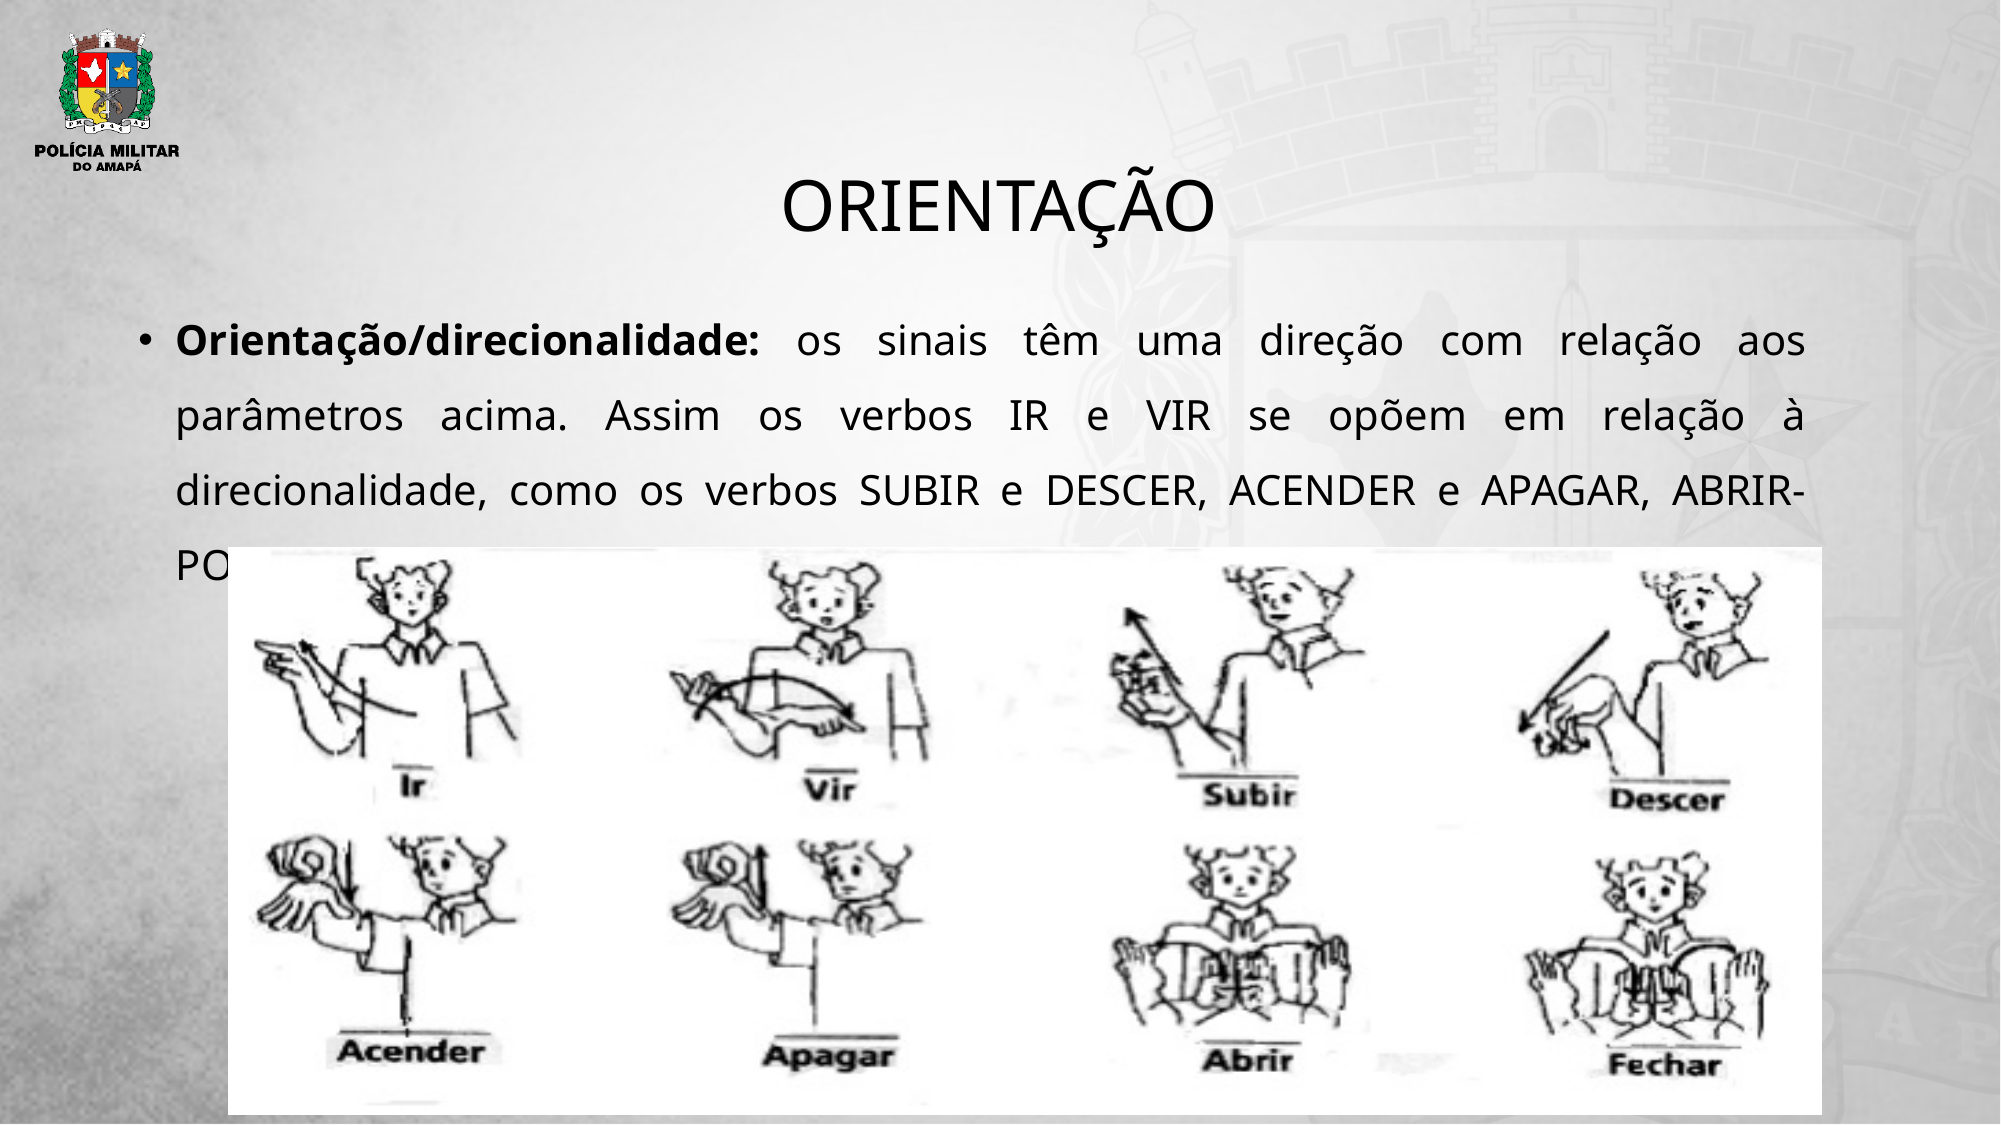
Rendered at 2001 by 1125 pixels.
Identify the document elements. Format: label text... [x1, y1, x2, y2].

list Orientação/direcionalidade: os sinais têm uma direção com relação aos parâmetros acima. Assim os verbos IR e VIR se opõem em relação à direcionalidade, como os verbos SUBIR e DESCER, ACENDER e APAGAR, ABRIR-PORTA e FECHAR-PORTA; [123, 281, 1822, 888]
title ORIENTAÇÃO [149, 99, 1849, 318]
picture [0, 0, 2001, 1125]
